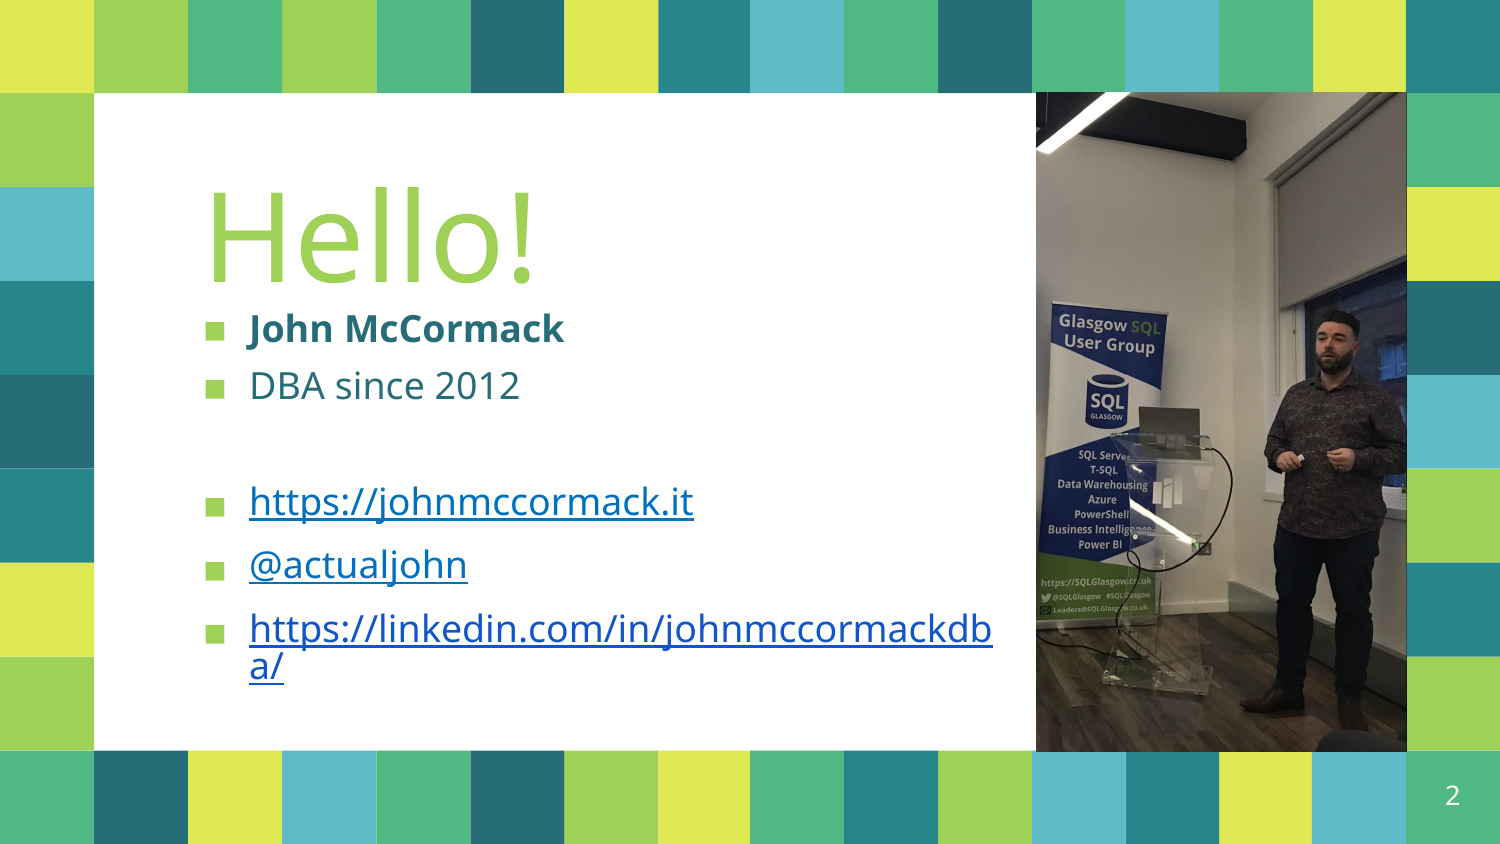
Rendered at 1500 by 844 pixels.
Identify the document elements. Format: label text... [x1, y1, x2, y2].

title Hello! [187, 196, 848, 289]
slide_number 2 [1405, 749, 1500, 844]
picture [1036, 92, 1408, 752]
subtitle John McCormack DBA since 2012 https://johnmccormack.it @actualjohn https://linkedin.com/in/johnmccormackdba/ [187, 289, 1013, 665]
